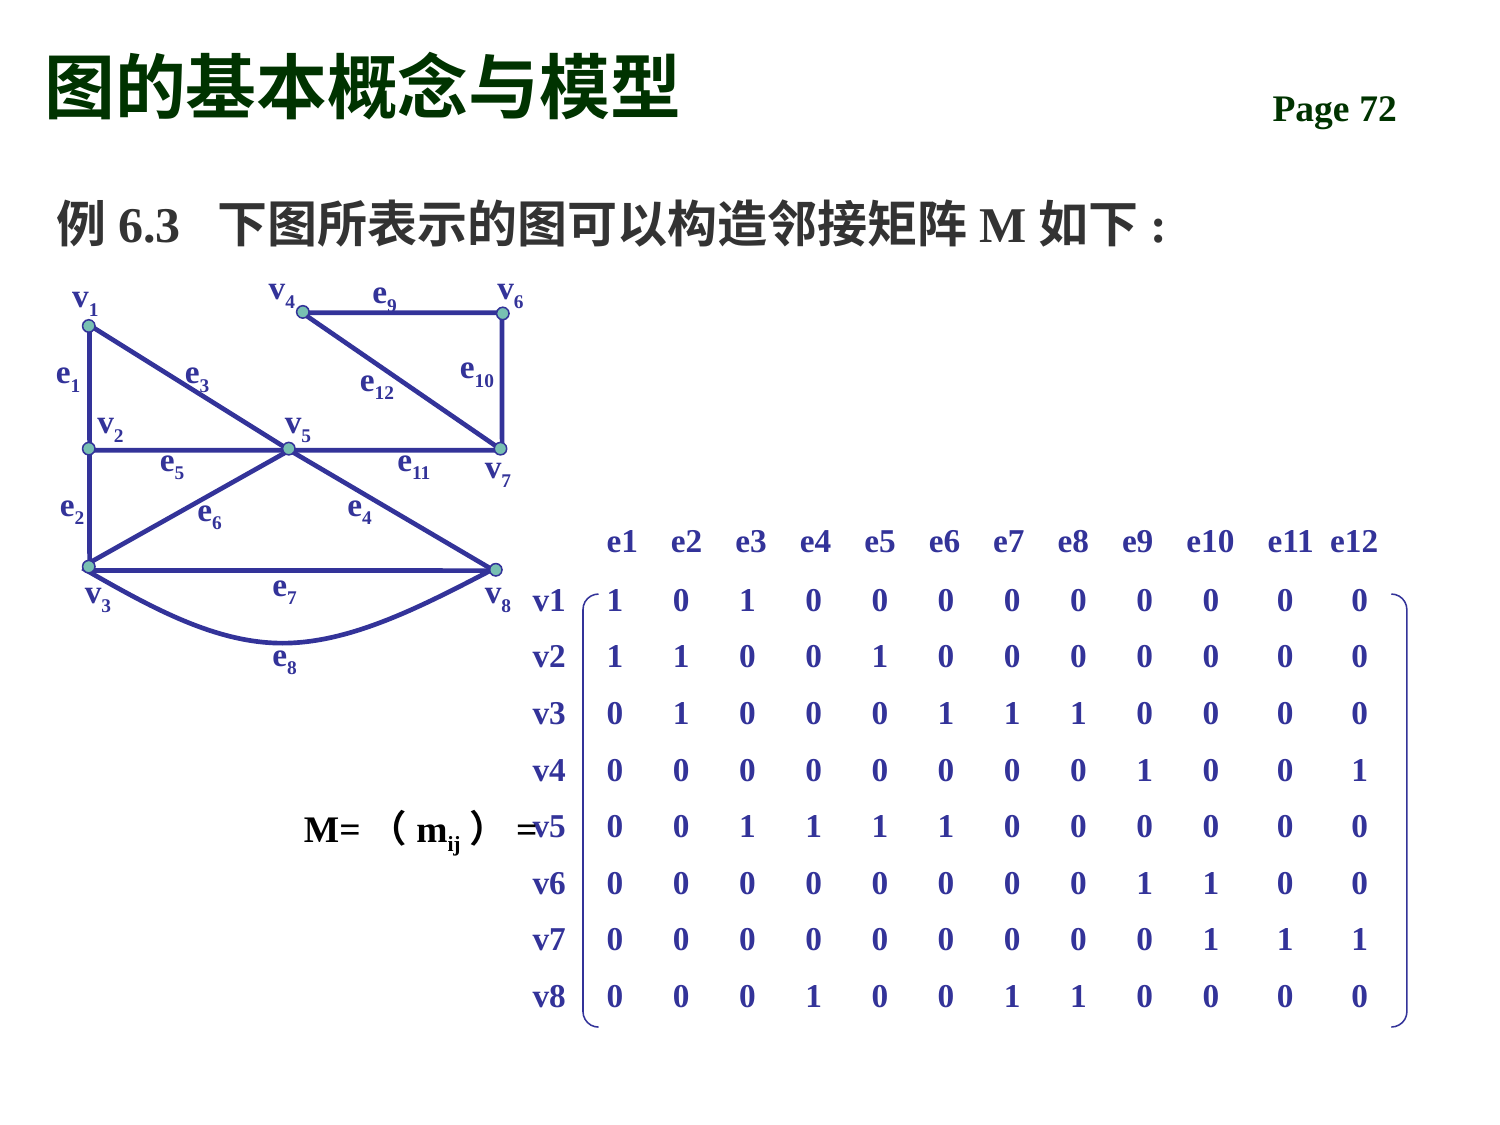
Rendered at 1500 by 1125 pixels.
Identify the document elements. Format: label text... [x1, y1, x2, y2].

text_box 例6.3 下图所表示的图可以构造邻接矩阵M如下: [41, 172, 1341, 260]
text_box v1 v2 v3 v4 v5 v6 v7 v8 [517, 570, 675, 797]
text_box e1 e2 e3 e4 e5 e6 e7 e8 e9 e10 e11 e12 [591, 511, 1483, 567]
text_box M=（mij）= [289, 797, 656, 864]
title 图的基本概念与模型 [29, 18, 1235, 136]
text_box v1 v2 v3 v4 v5 v6 v7 v8 [517, 864, 586, 1022]
text_box [582, 594, 1407, 1028]
text_box 1 0 1 0 0 0 0 0 0 0 0 0 1 1 0 0 1 0 0 0 0 0 0 0 0 1 0 0 0 1 1 1 0 0 0 0 0 0 0 0 0 0 0 0 1 0 0 1 0 0 1 1 1 1 0 0 0 0 0 0 0 0 0 0 0 0 0 0 1 1 0 0 0 0 0 0 0 0 0 0 0 1 1 1 0 0 0 1 0 0 1 1 0 0 0 0 [675, 570, 1483, 1022]
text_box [40, 259, 558, 681]
